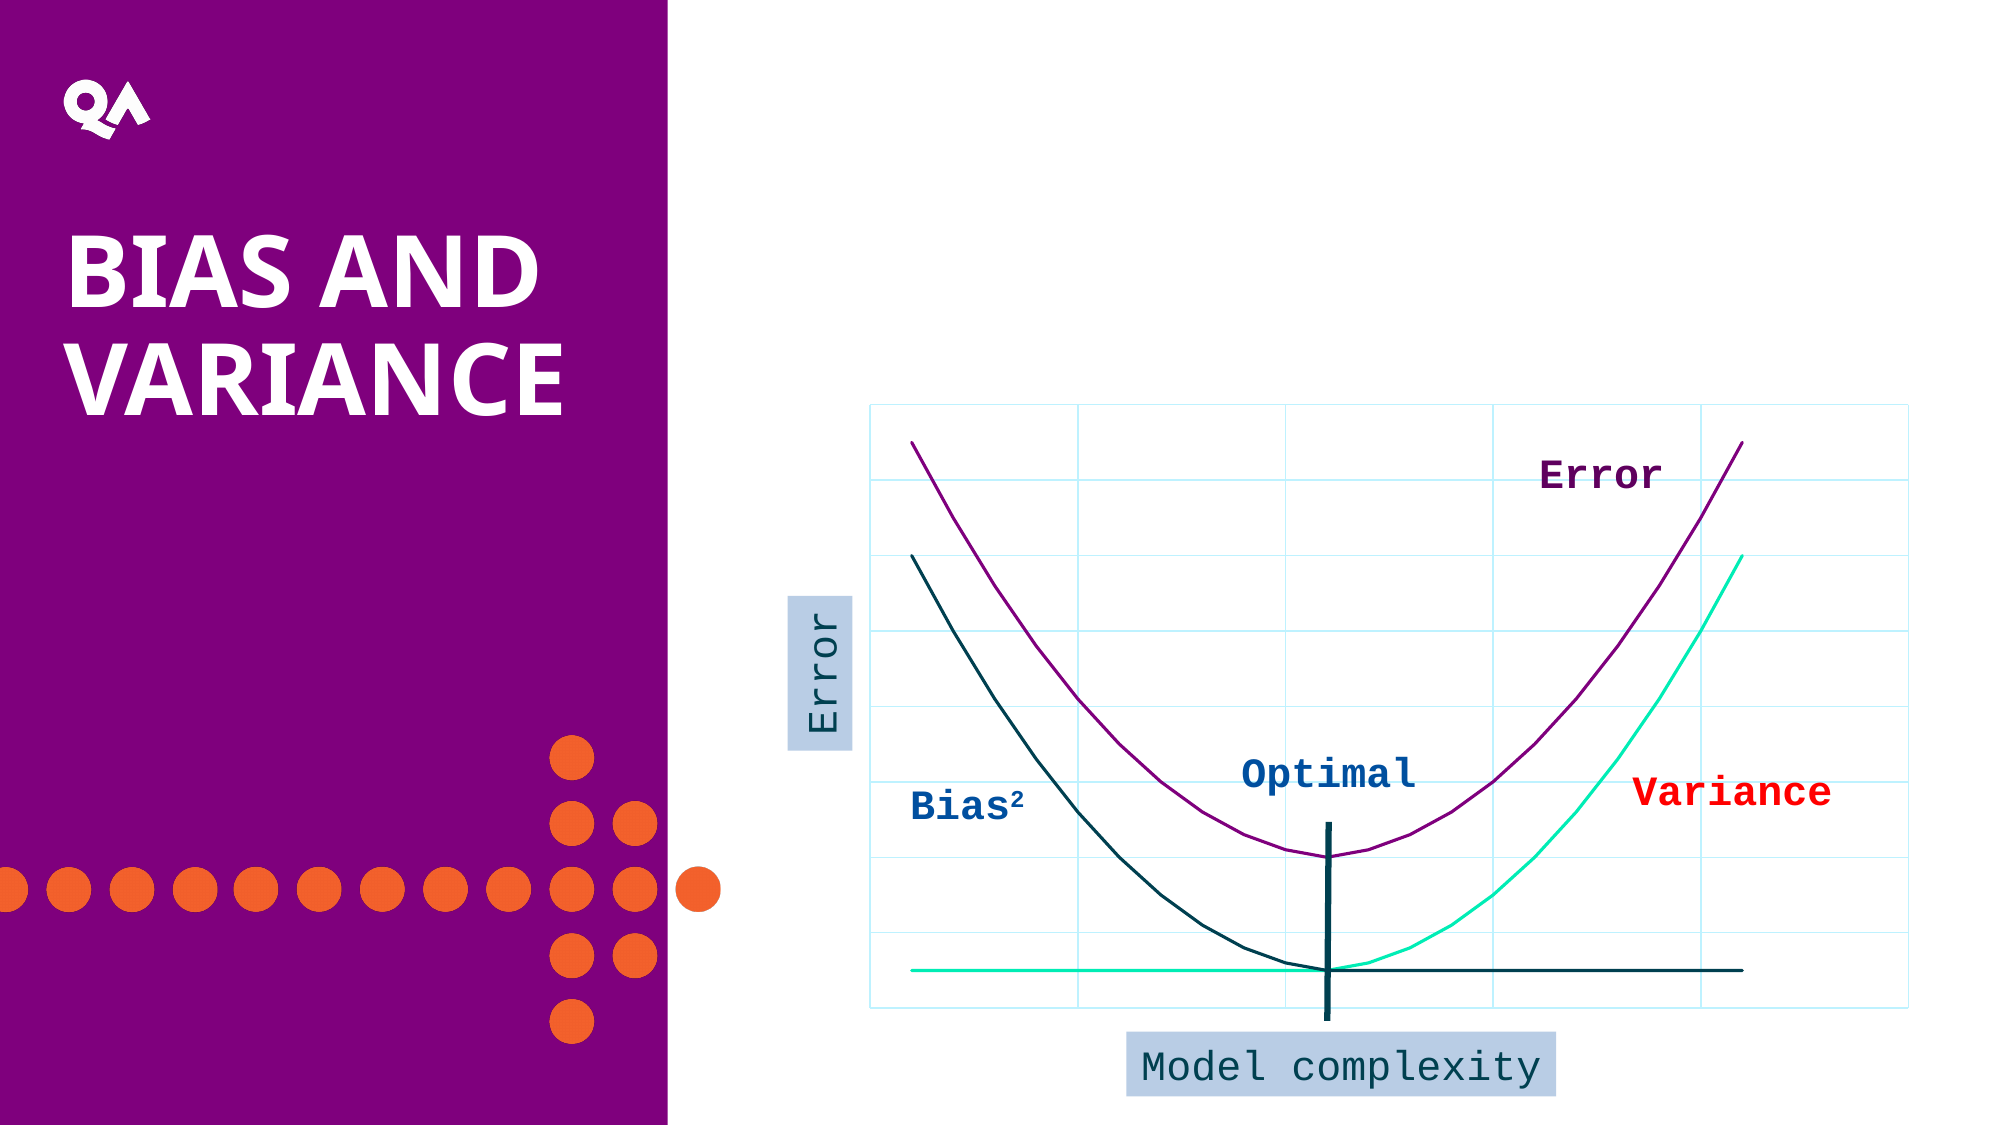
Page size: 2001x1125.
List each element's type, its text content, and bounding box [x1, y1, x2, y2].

chart [848, 392, 1931, 1021]
picture [0, 735, 722, 1044]
text_box Error [787, 595, 848, 751]
picture [53, 67, 161, 143]
list Bias and variance [63, 221, 628, 673]
text_box Model complexity [1126, 1031, 1557, 1097]
